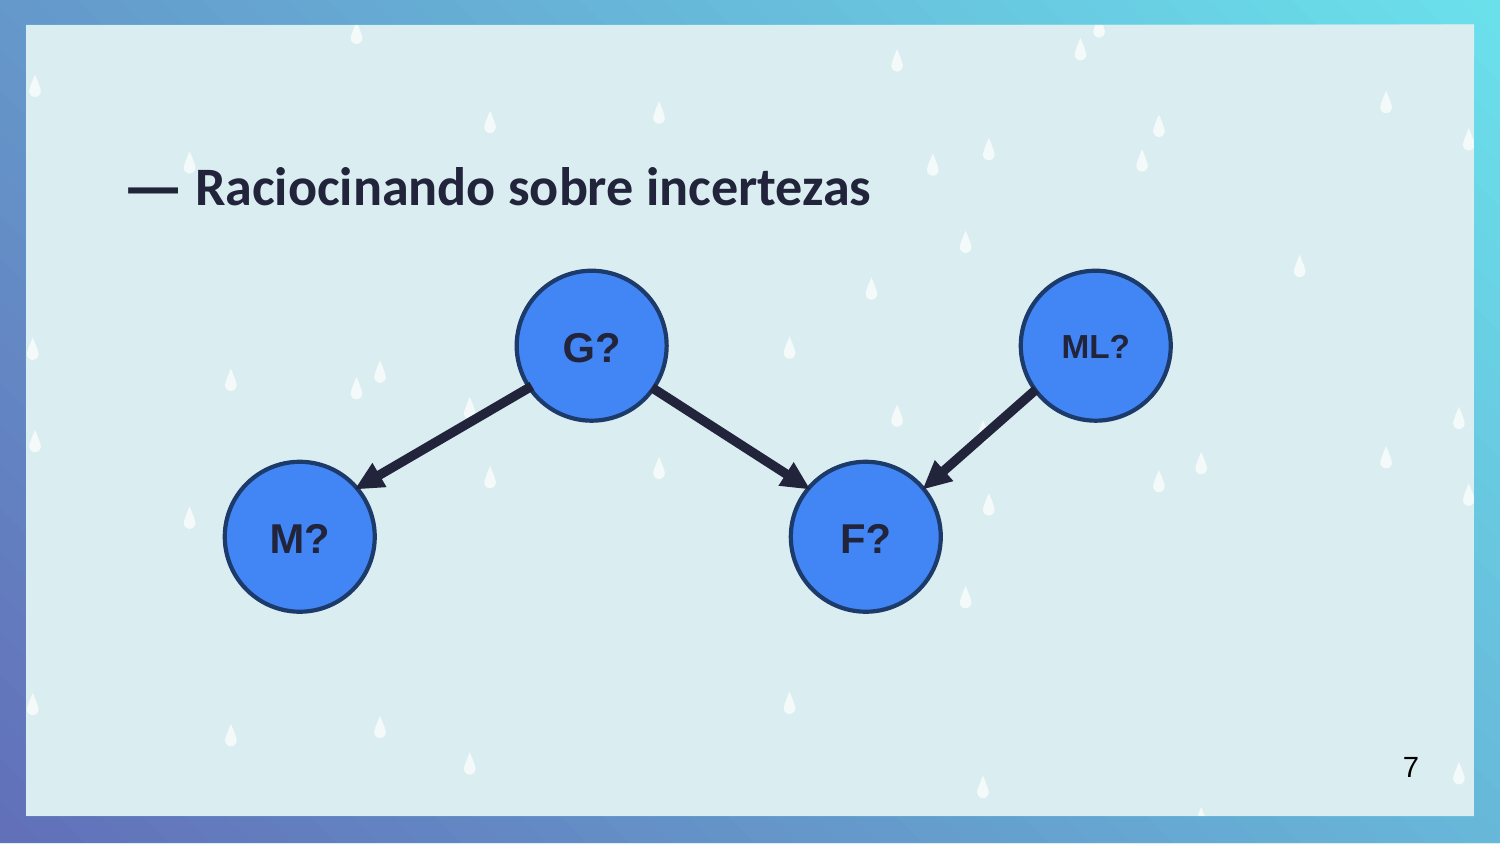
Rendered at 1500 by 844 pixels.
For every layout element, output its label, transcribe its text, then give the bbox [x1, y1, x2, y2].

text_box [922, 389, 1037, 490]
text_box 7 [1387, 741, 1438, 792]
text_box F? [788, 459, 943, 614]
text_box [651, 387, 810, 490]
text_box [354, 385, 533, 490]
title — Raciocinando sobre incertezas [111, 134, 860, 233]
text_box G? [514, 268, 669, 423]
text_box ML? [1018, 308, 1173, 423]
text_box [865, 37, 1306, 300]
text_box M? [222, 459, 377, 614]
